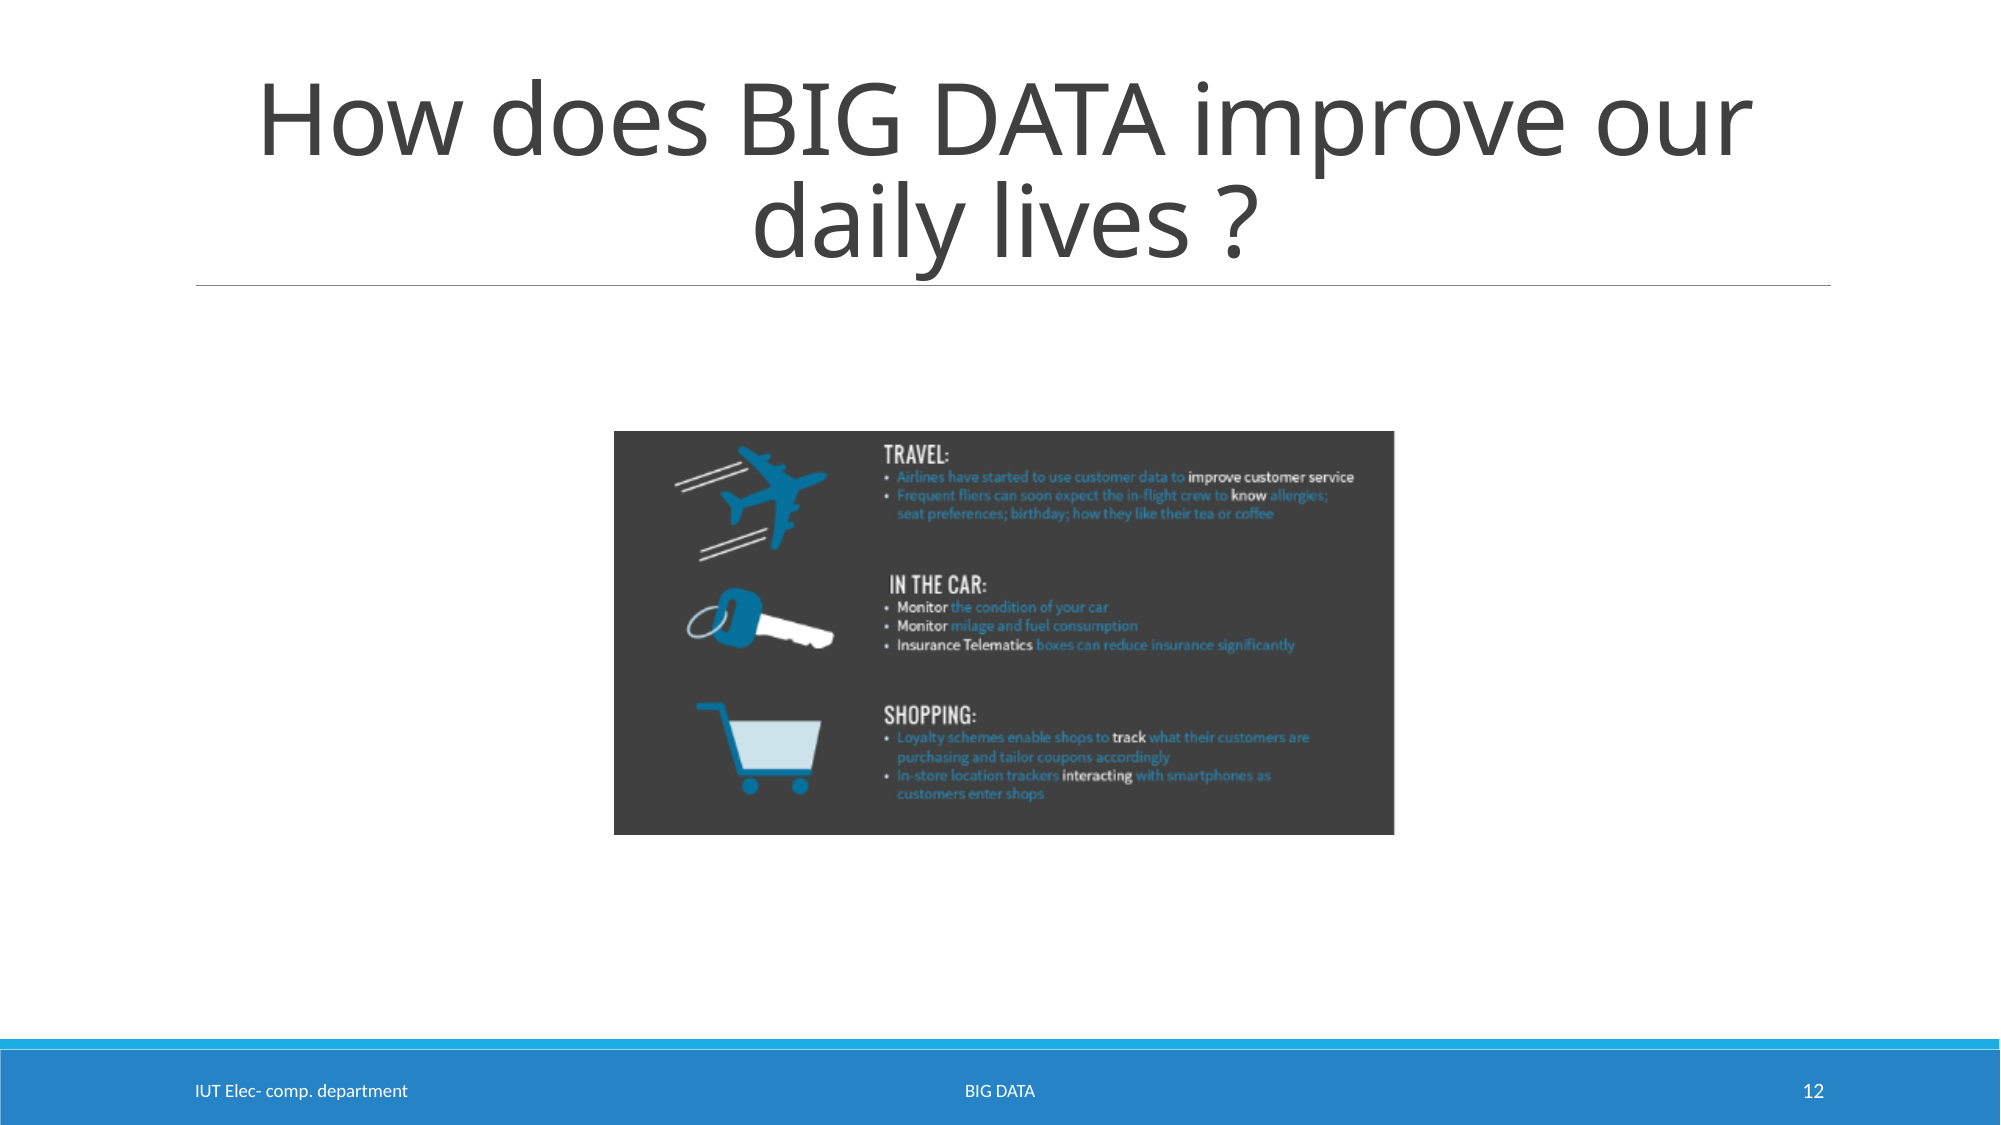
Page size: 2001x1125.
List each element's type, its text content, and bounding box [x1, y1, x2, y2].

footer BIG Data [604, 1059, 1396, 1120]
slide_number 12 [1624, 1059, 1840, 1120]
title How does BIG DATA improve our daily lives ? [180, 47, 1830, 285]
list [613, 430, 1397, 835]
slide_number IUT Elec- comp. department [180, 1059, 586, 1120]
